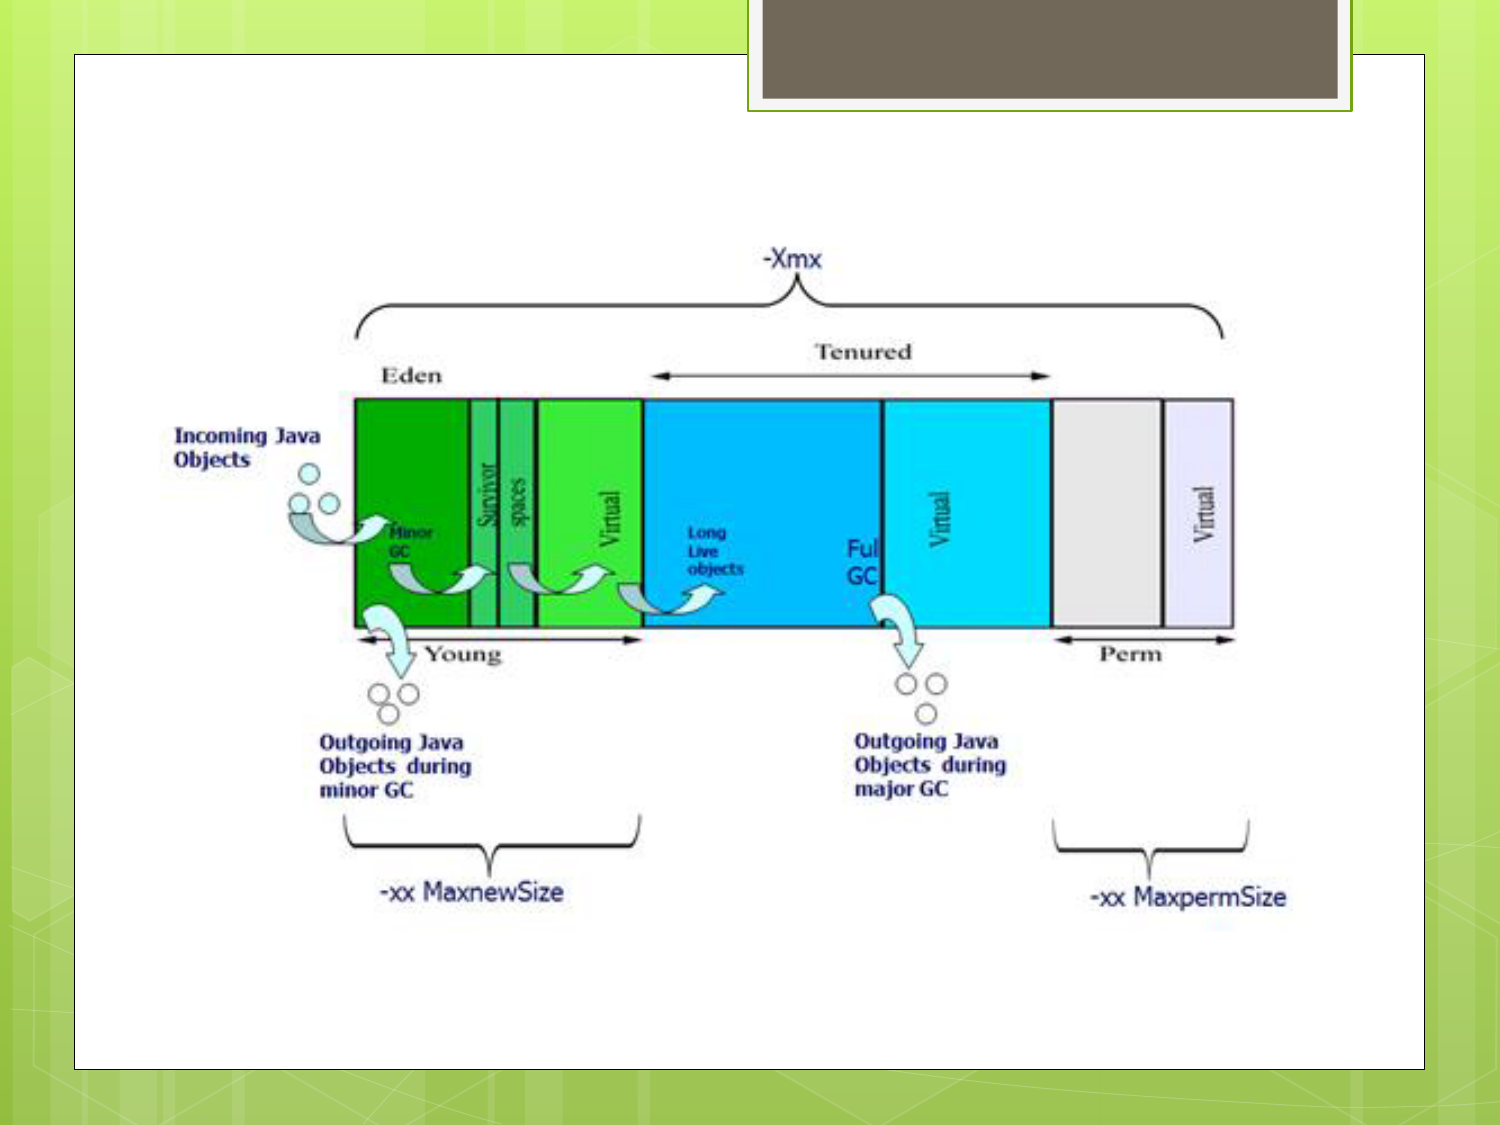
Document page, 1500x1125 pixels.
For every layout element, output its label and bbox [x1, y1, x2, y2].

picture [159, 243, 1309, 953]
